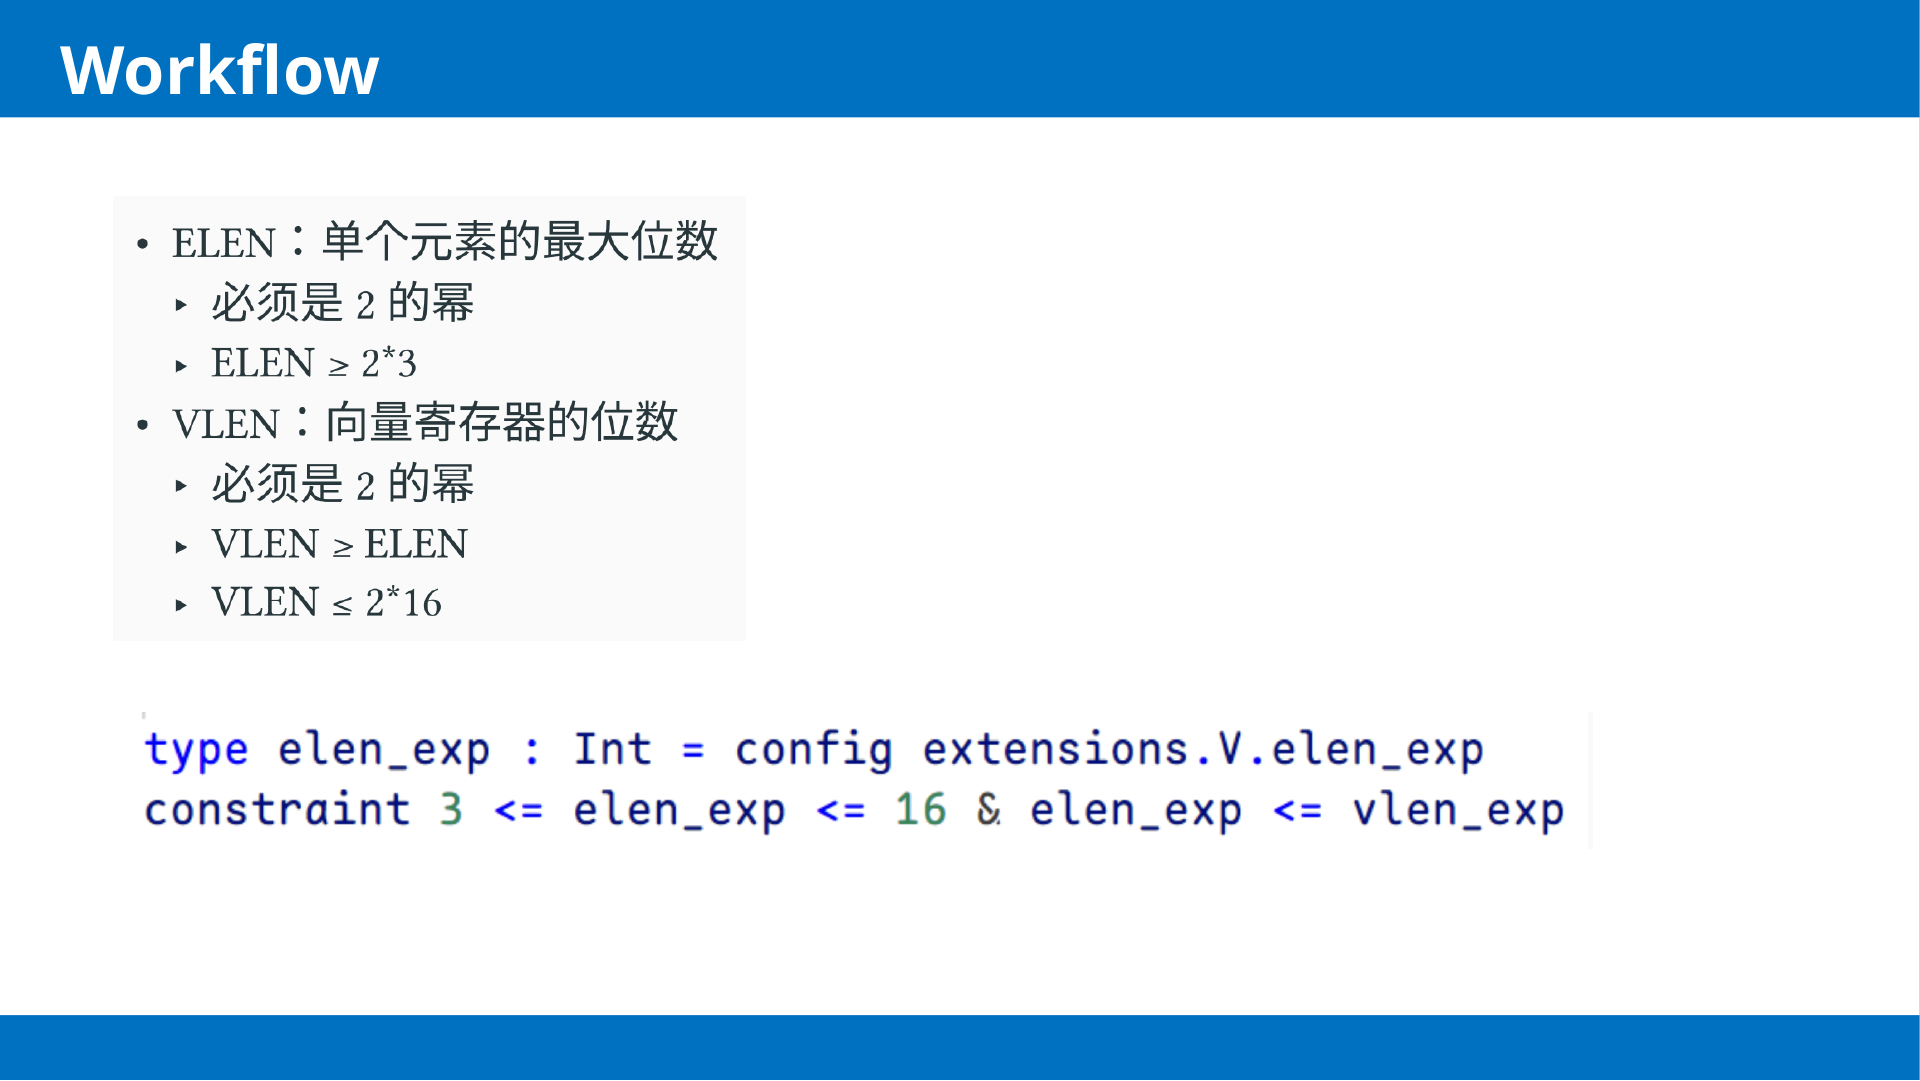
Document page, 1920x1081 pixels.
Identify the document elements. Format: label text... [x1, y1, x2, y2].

picture [115, 712, 1593, 849]
picture [113, 196, 747, 641]
text_box Workflow [56, 23, 1652, 125]
